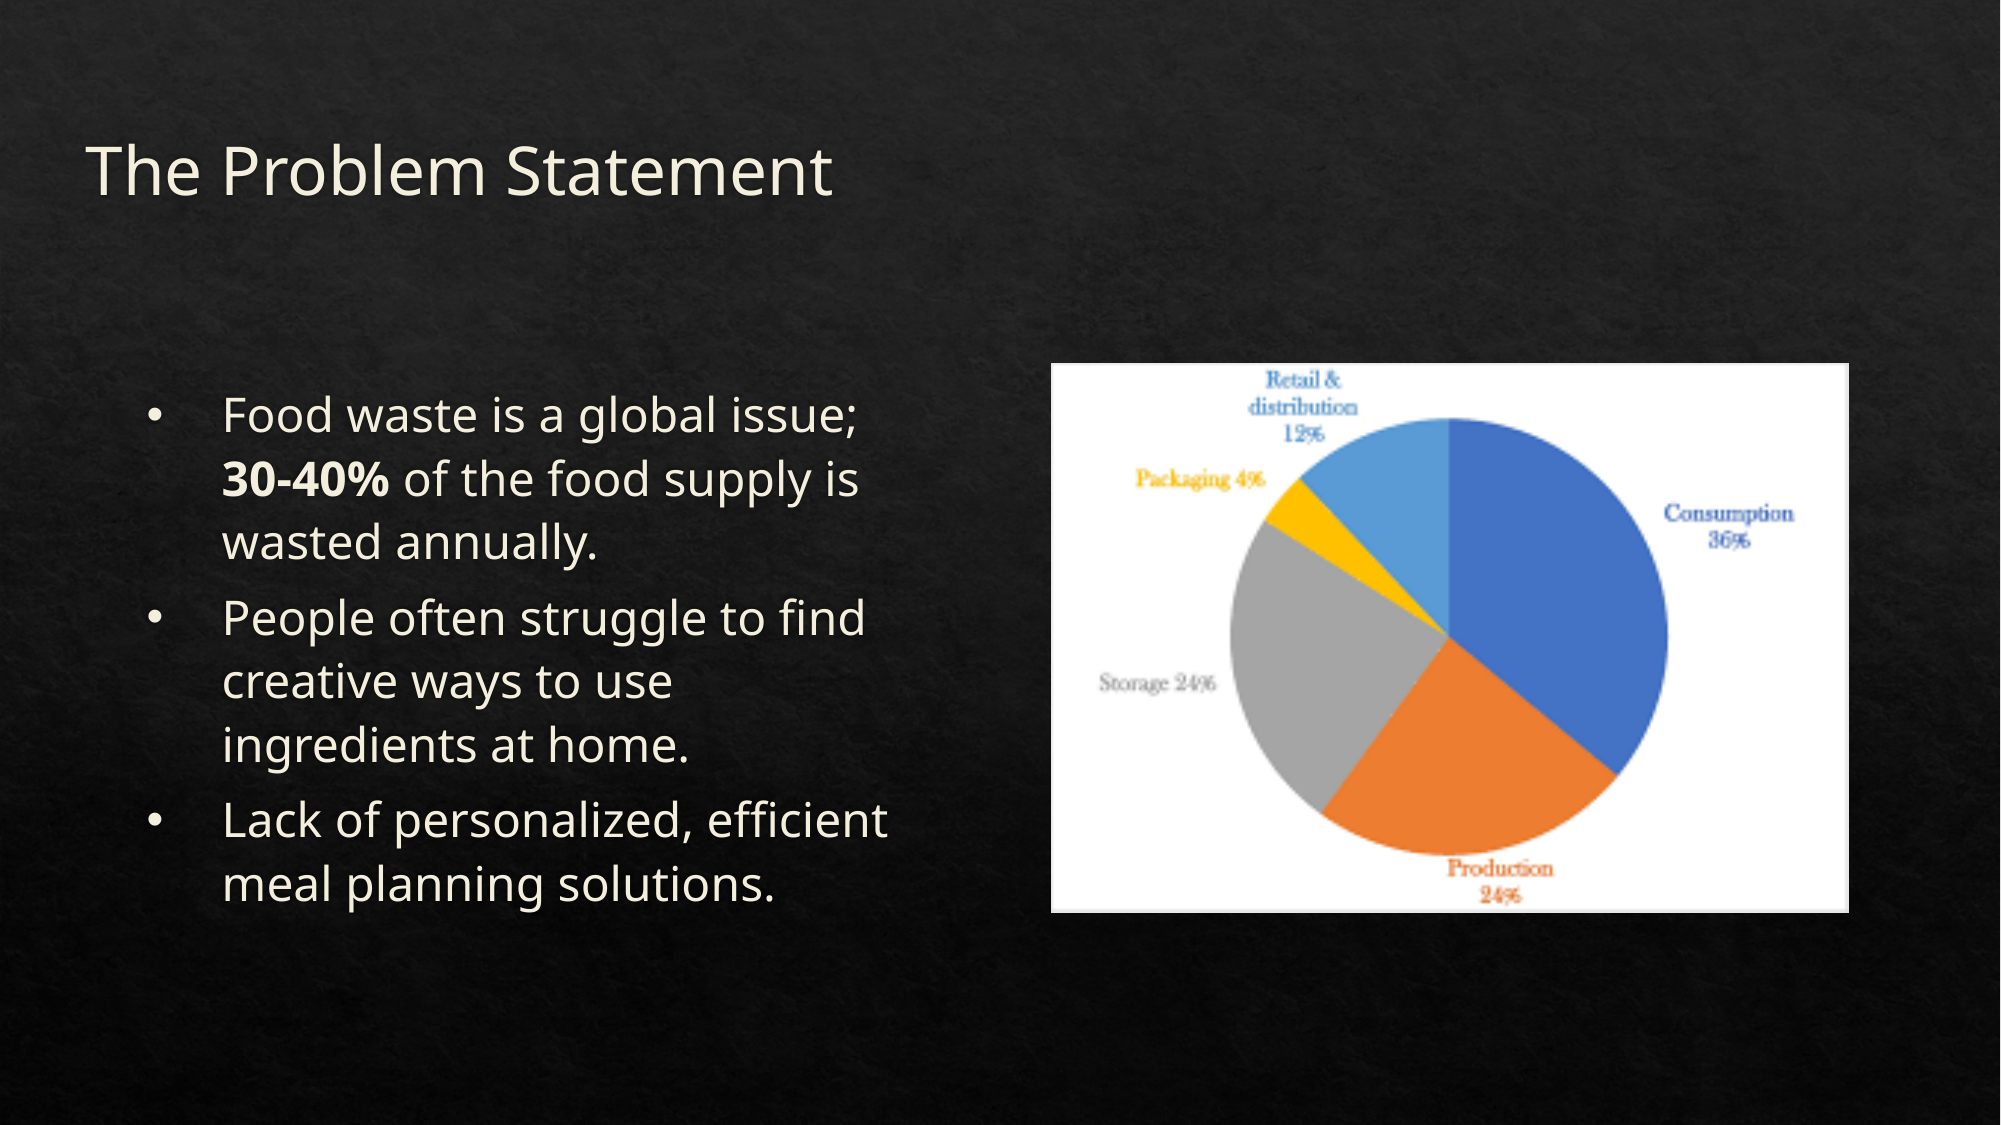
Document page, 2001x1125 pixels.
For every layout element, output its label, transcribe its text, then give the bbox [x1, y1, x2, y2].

list Food waste is a global issue; 30-40% of the food supply is wasted annually. People often struggle to find creative ways to use ingredients at home. Lack of personalized, efficient meal planning solutions. [131, 301, 947, 935]
title The Problem Statement [18, 48, 902, 220]
picture [1051, 362, 1849, 913]
